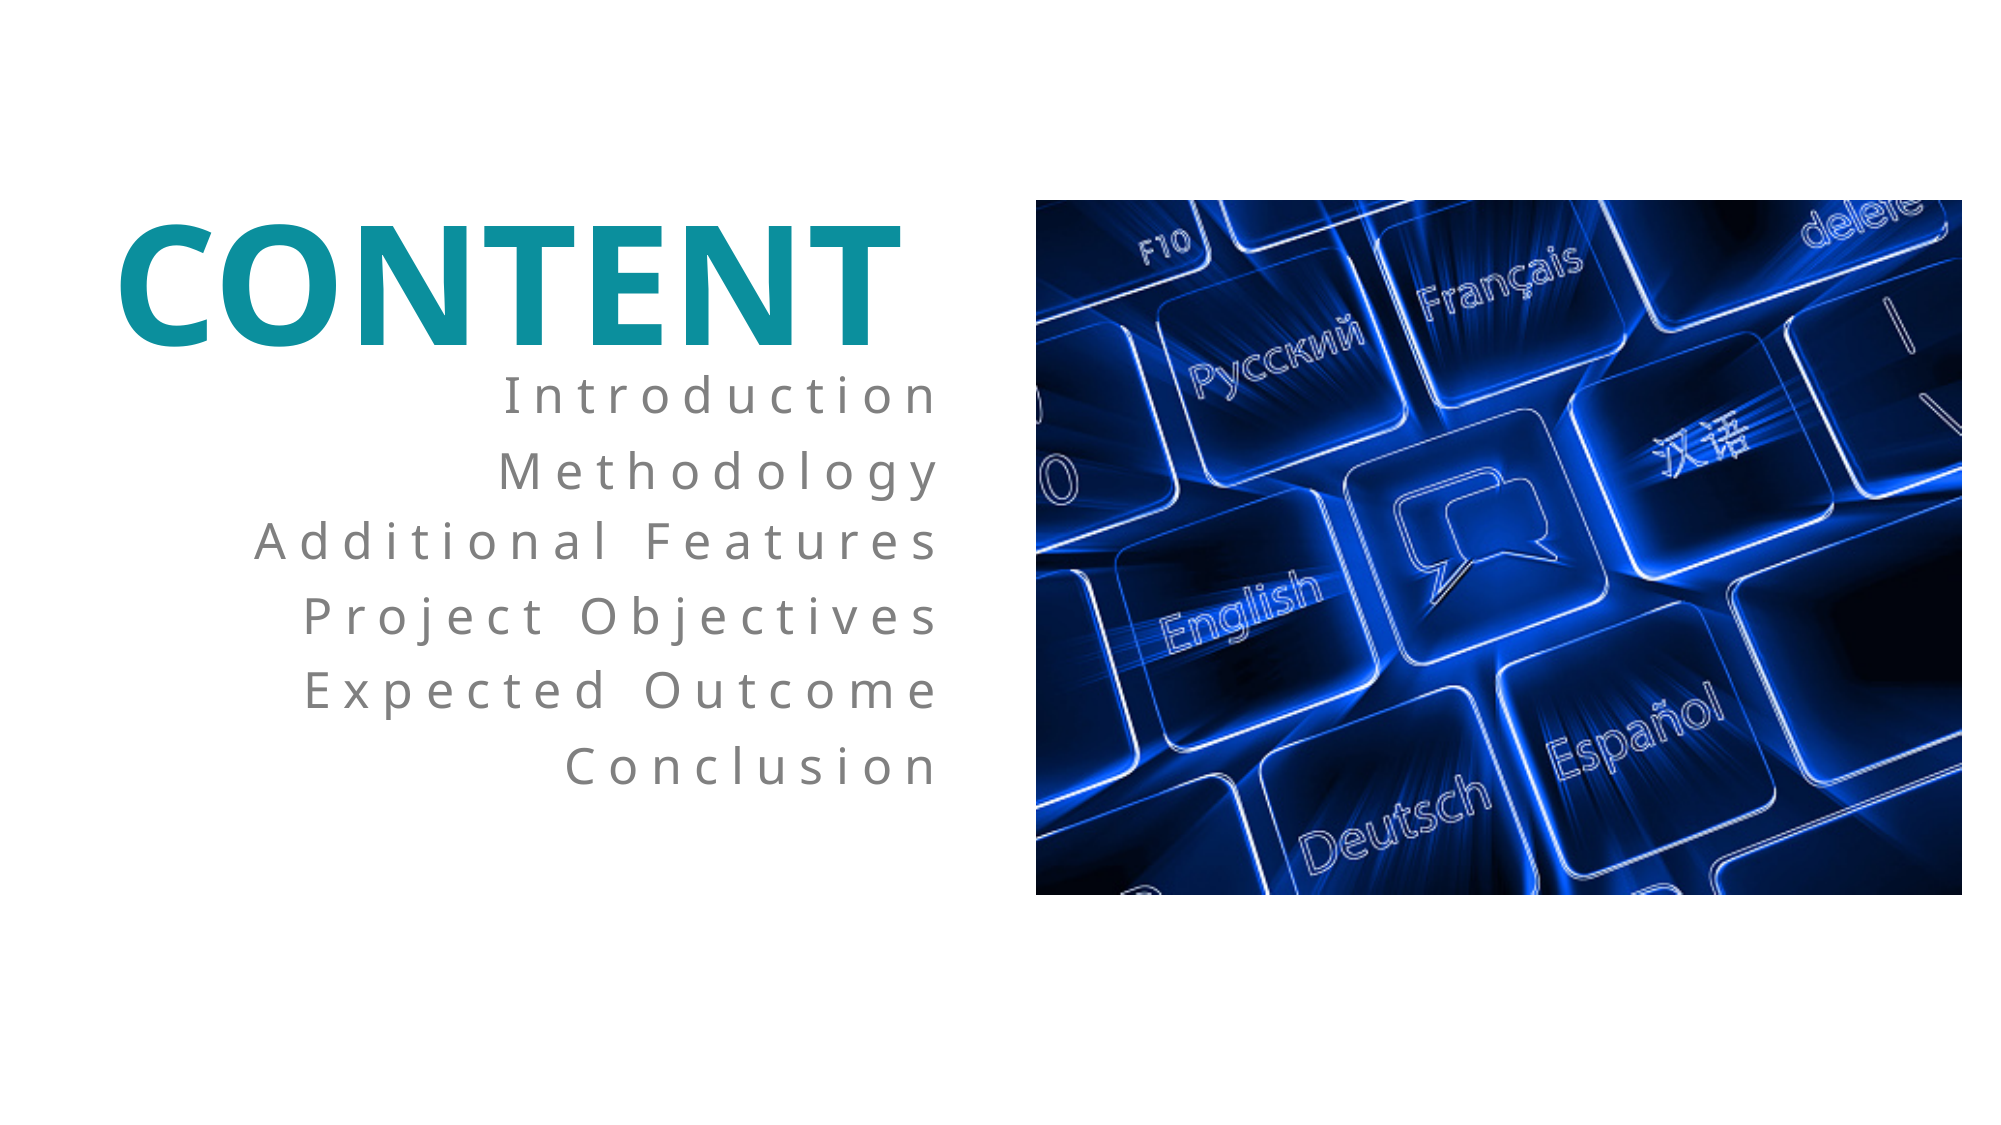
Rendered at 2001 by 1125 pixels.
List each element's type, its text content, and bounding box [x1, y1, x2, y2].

text_box Additional Features [176, 501, 951, 577]
text_box Expected Outcome [227, 651, 951, 727]
text_box Methodology [288, 431, 951, 501]
text_box Conclusion [384, 727, 951, 802]
picture [1036, 200, 1962, 895]
text_box Introduction [384, 356, 951, 431]
text_box Project Objectives [208, 577, 951, 653]
text_box [999, 0, 2000, 1125]
title CONTENT [95, 122, 999, 461]
